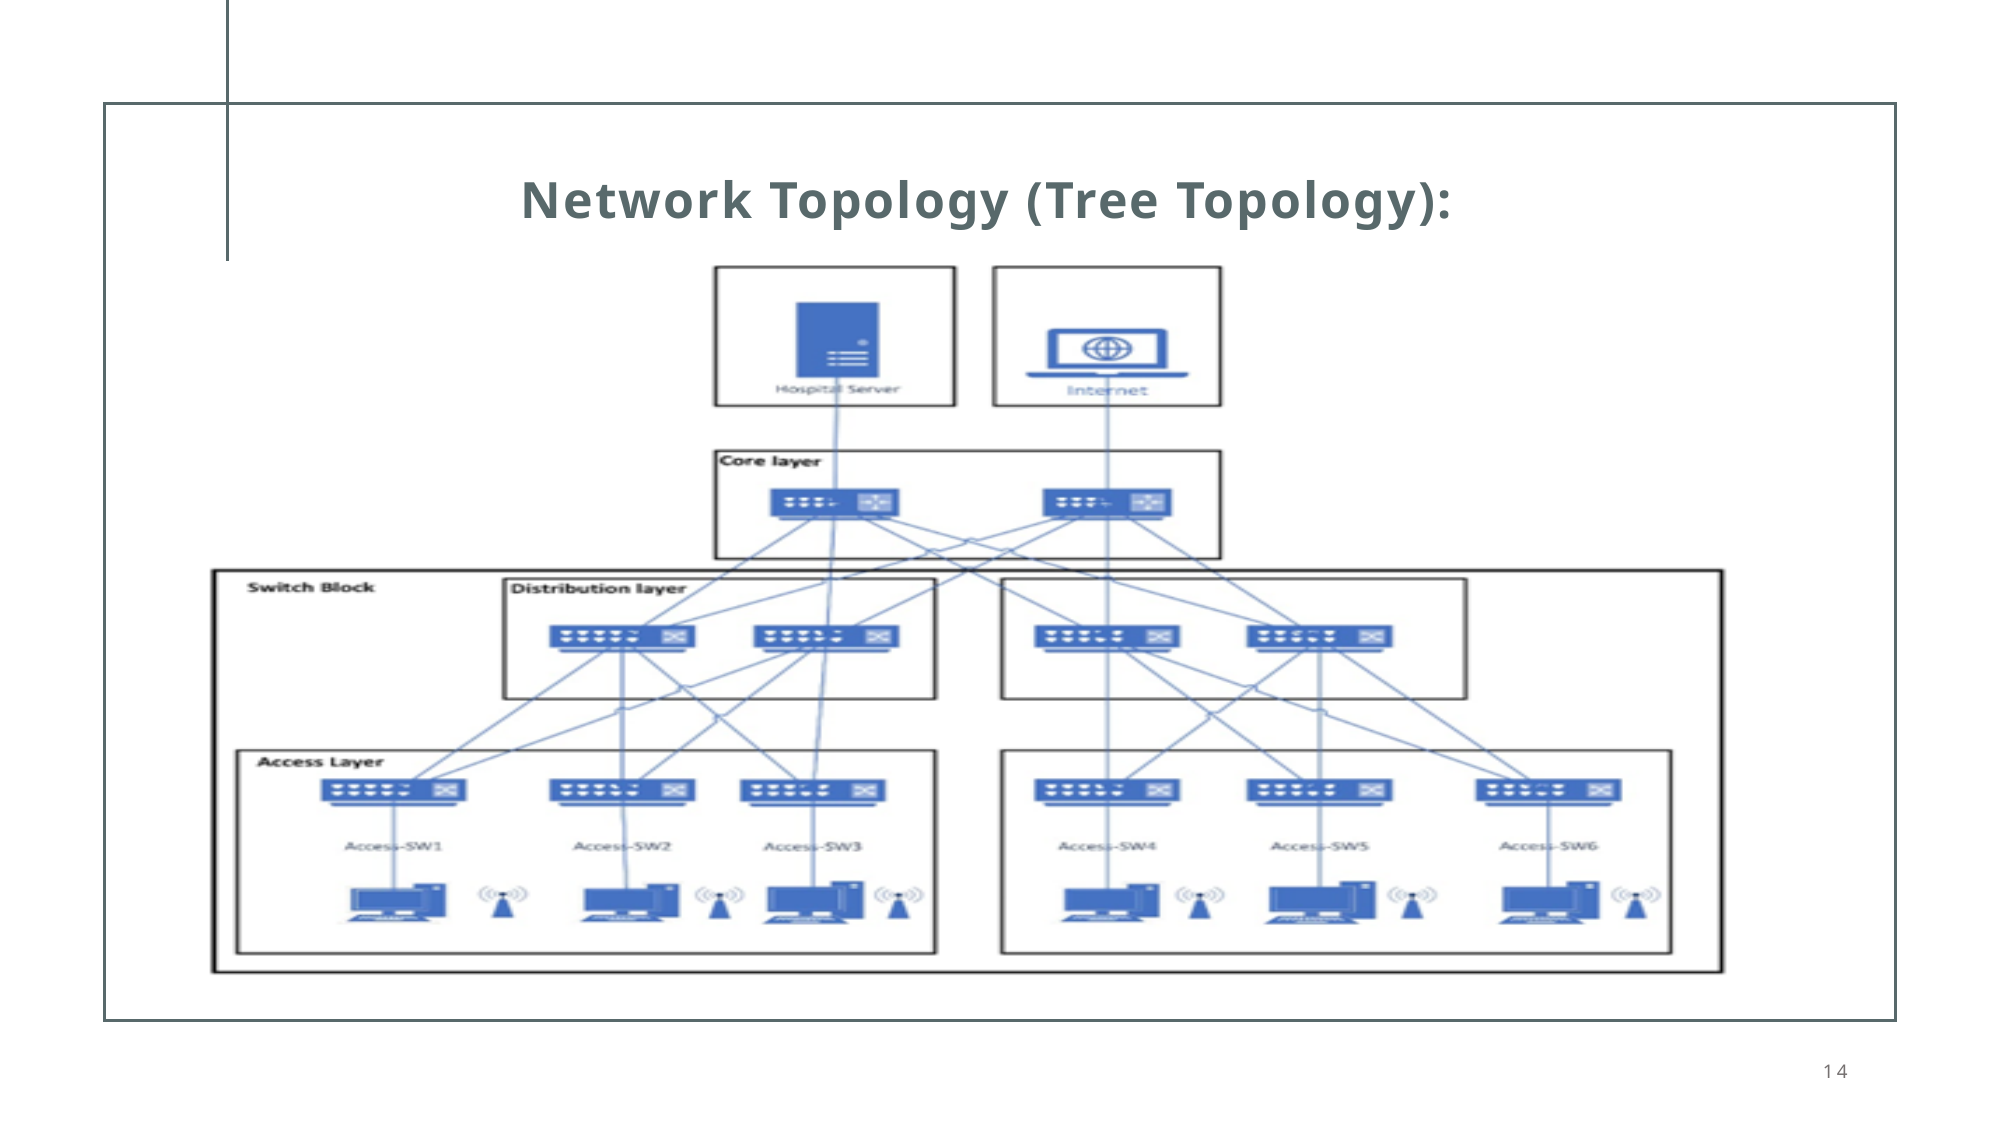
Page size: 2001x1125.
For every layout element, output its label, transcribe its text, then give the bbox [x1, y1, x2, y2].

slide_number 14 [1412, 1042, 1863, 1103]
text_box [104, 103, 1896, 1021]
title Network Topology (Tree Topology): [505, 161, 1500, 243]
picture [203, 261, 1735, 980]
